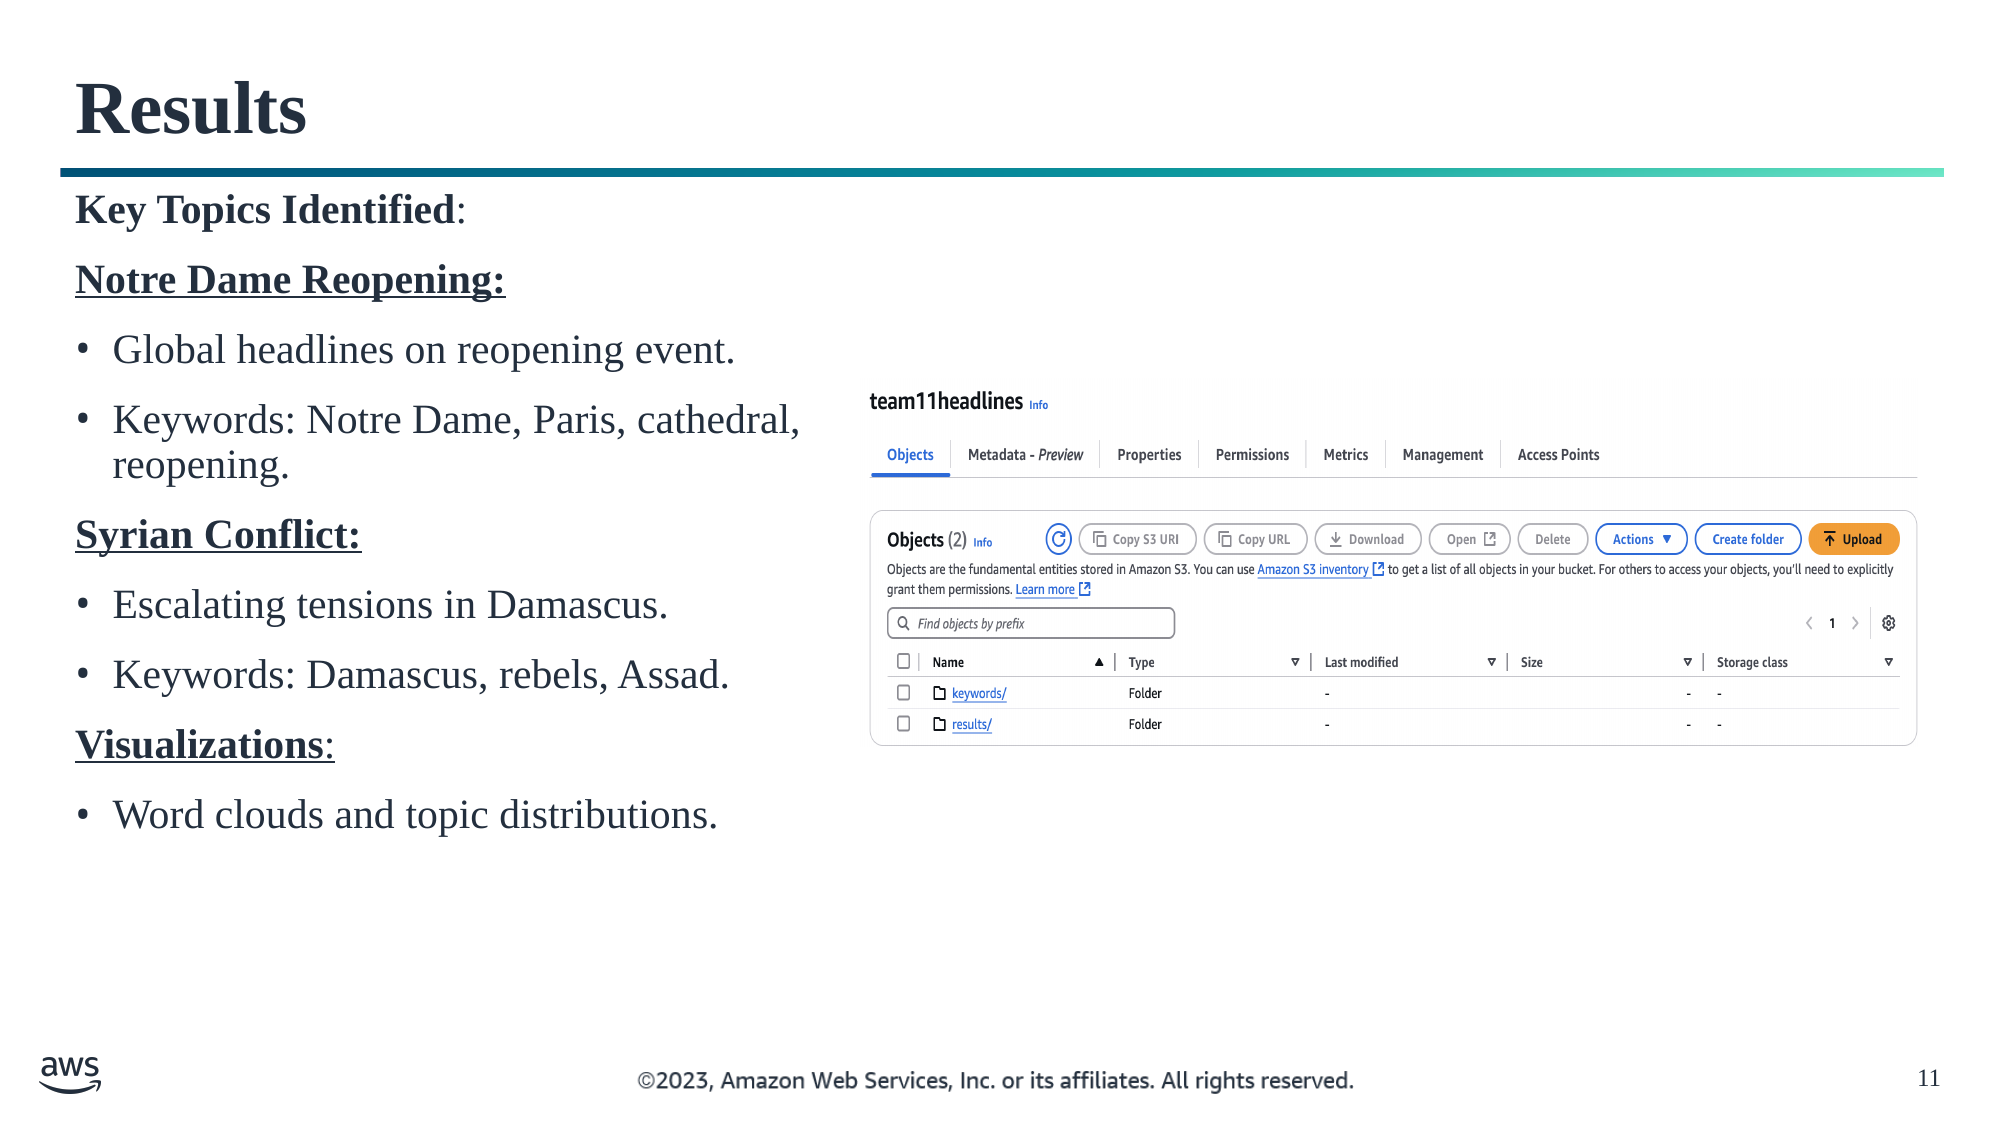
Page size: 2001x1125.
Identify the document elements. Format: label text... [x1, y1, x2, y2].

picture [858, 378, 1919, 747]
picture [621, 1057, 1378, 1109]
text_box Key Topics Identified: Notre Dame Reopening: Global headlines on reopening event. Keywords: Notre Dame, Paris, cathedral, reopening. Syrian Conflict: Escalating tensions in Damascus. Keywords: Damascus, rebels, Assad. Visualizations: Word clouds and topic distributions. [59, 179, 990, 1055]
picture [39, 1057, 101, 1094]
slide_number 11 [1861, 1057, 1941, 1095]
picture [681, 168, 1944, 177]
title Results [60, 49, 1941, 170]
